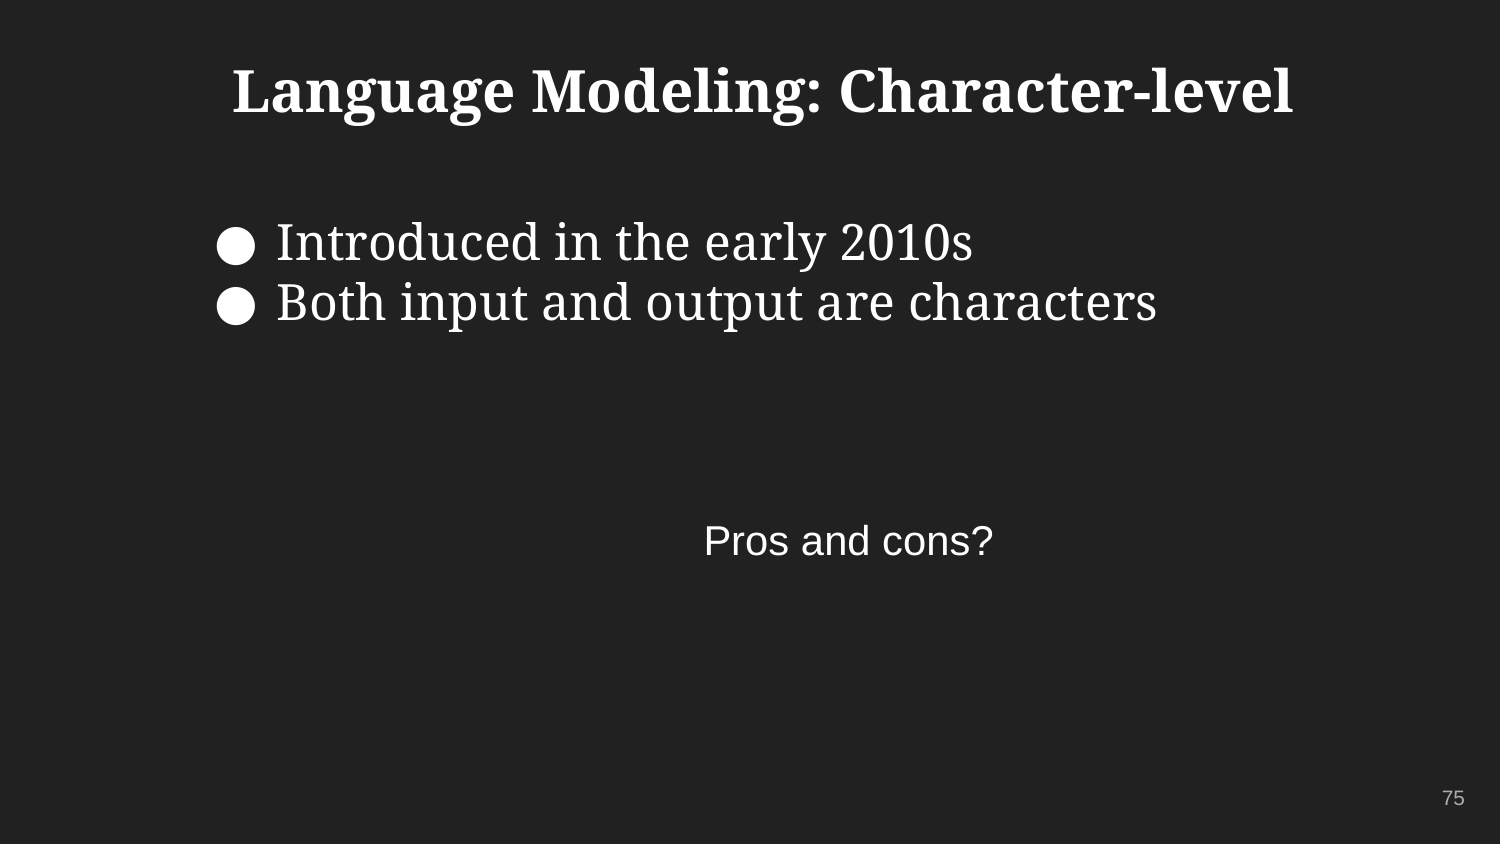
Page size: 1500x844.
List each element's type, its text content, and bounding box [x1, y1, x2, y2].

text_box Introduced in the early 2010s Both input and output are characters [186, 195, 1341, 718]
title Language Modeling: Character-level [99, 38, 1428, 164]
text_box Pros and cons? [688, 499, 1289, 612]
slide_number ‹#› [1389, 764, 1480, 830]
